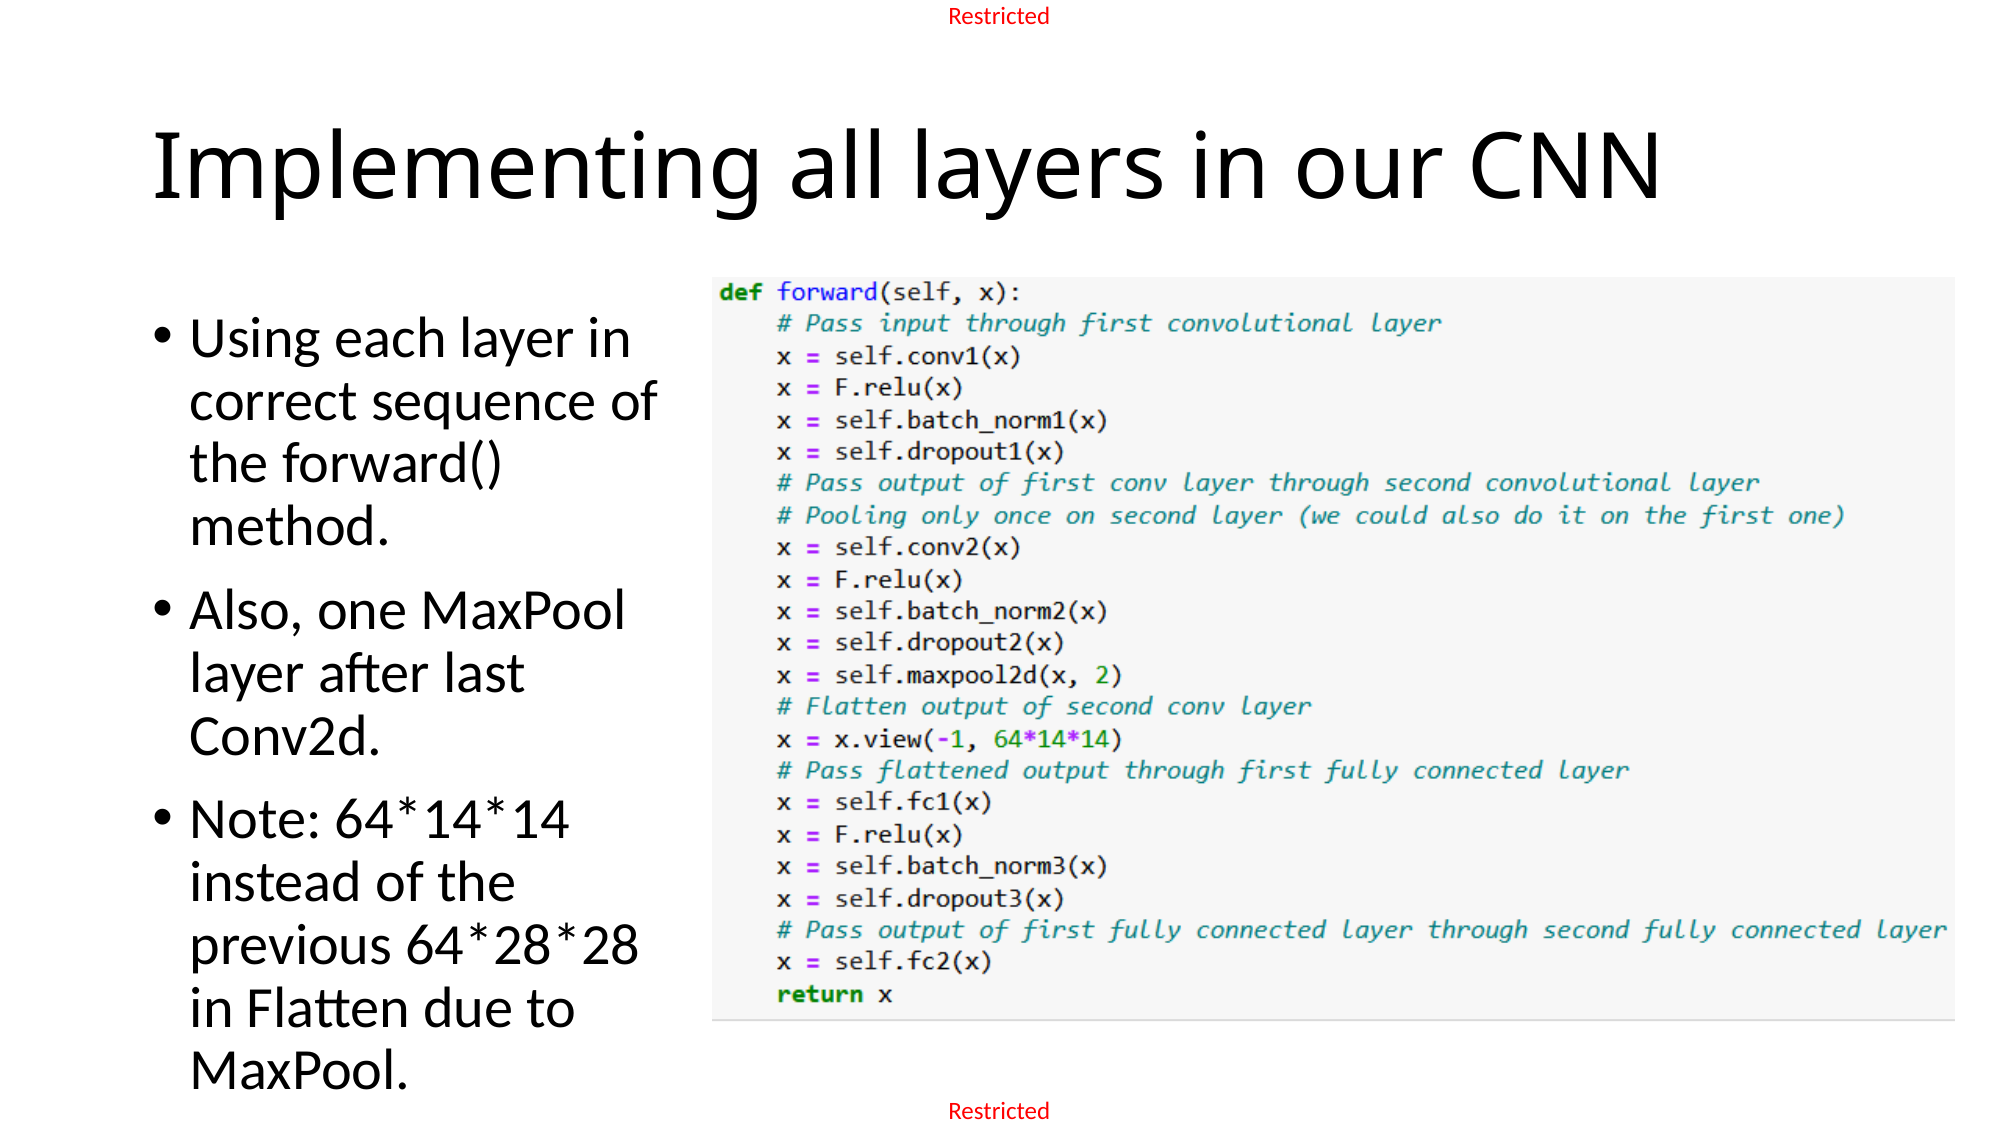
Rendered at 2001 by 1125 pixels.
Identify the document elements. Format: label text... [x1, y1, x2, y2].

picture [712, 277, 1955, 1029]
title Implementing all layers in our CNN [137, 59, 1863, 278]
list Using each layer in correct sequence of the forward() method. Also, one MaxPool layer after last Conv2d. Note: 64*14*14 instead of the previous 64*28*28 in Flatten due to MaxPool. [137, 299, 682, 1125]
